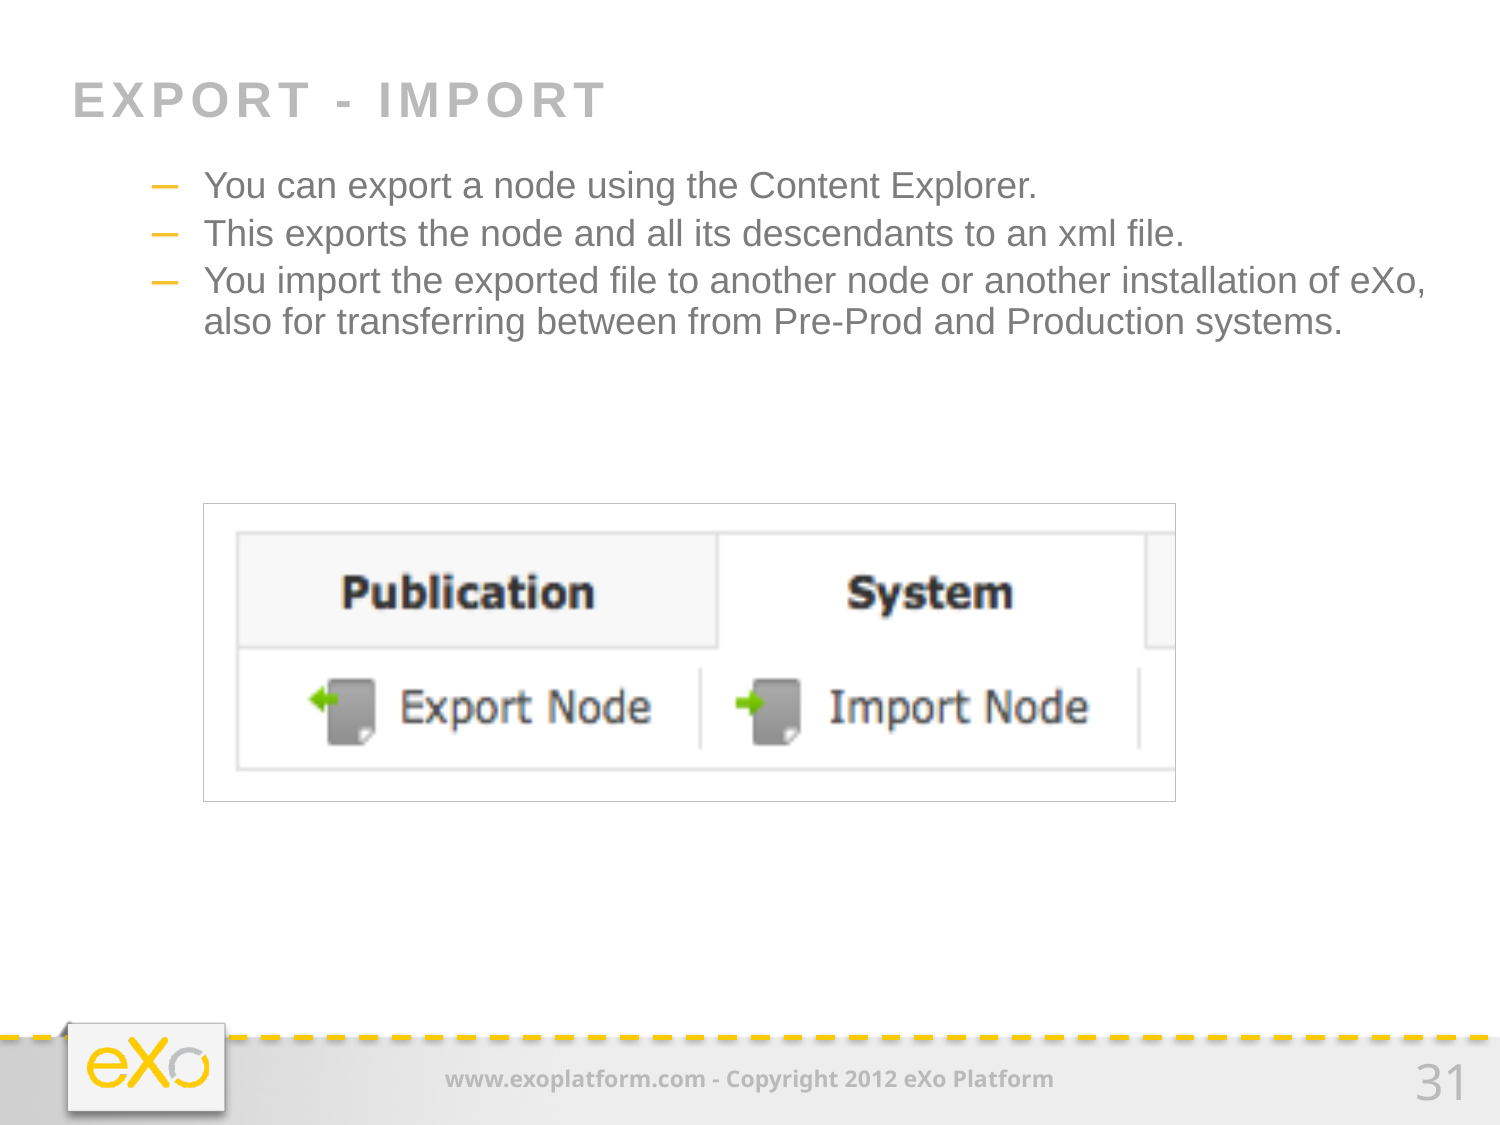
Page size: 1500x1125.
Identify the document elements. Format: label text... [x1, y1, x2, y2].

picture [203, 503, 1176, 802]
title Export - Import [65, 38, 1435, 135]
picture [0, 1010, 1500, 1125]
list You can export a node using the Content Explorer. This exports the node and all its descendants to an xml file. You import the exported file to another node or another installation of eXo, also for transferring between from Pre-Prod and Production systems. [66, 159, 1435, 917]
